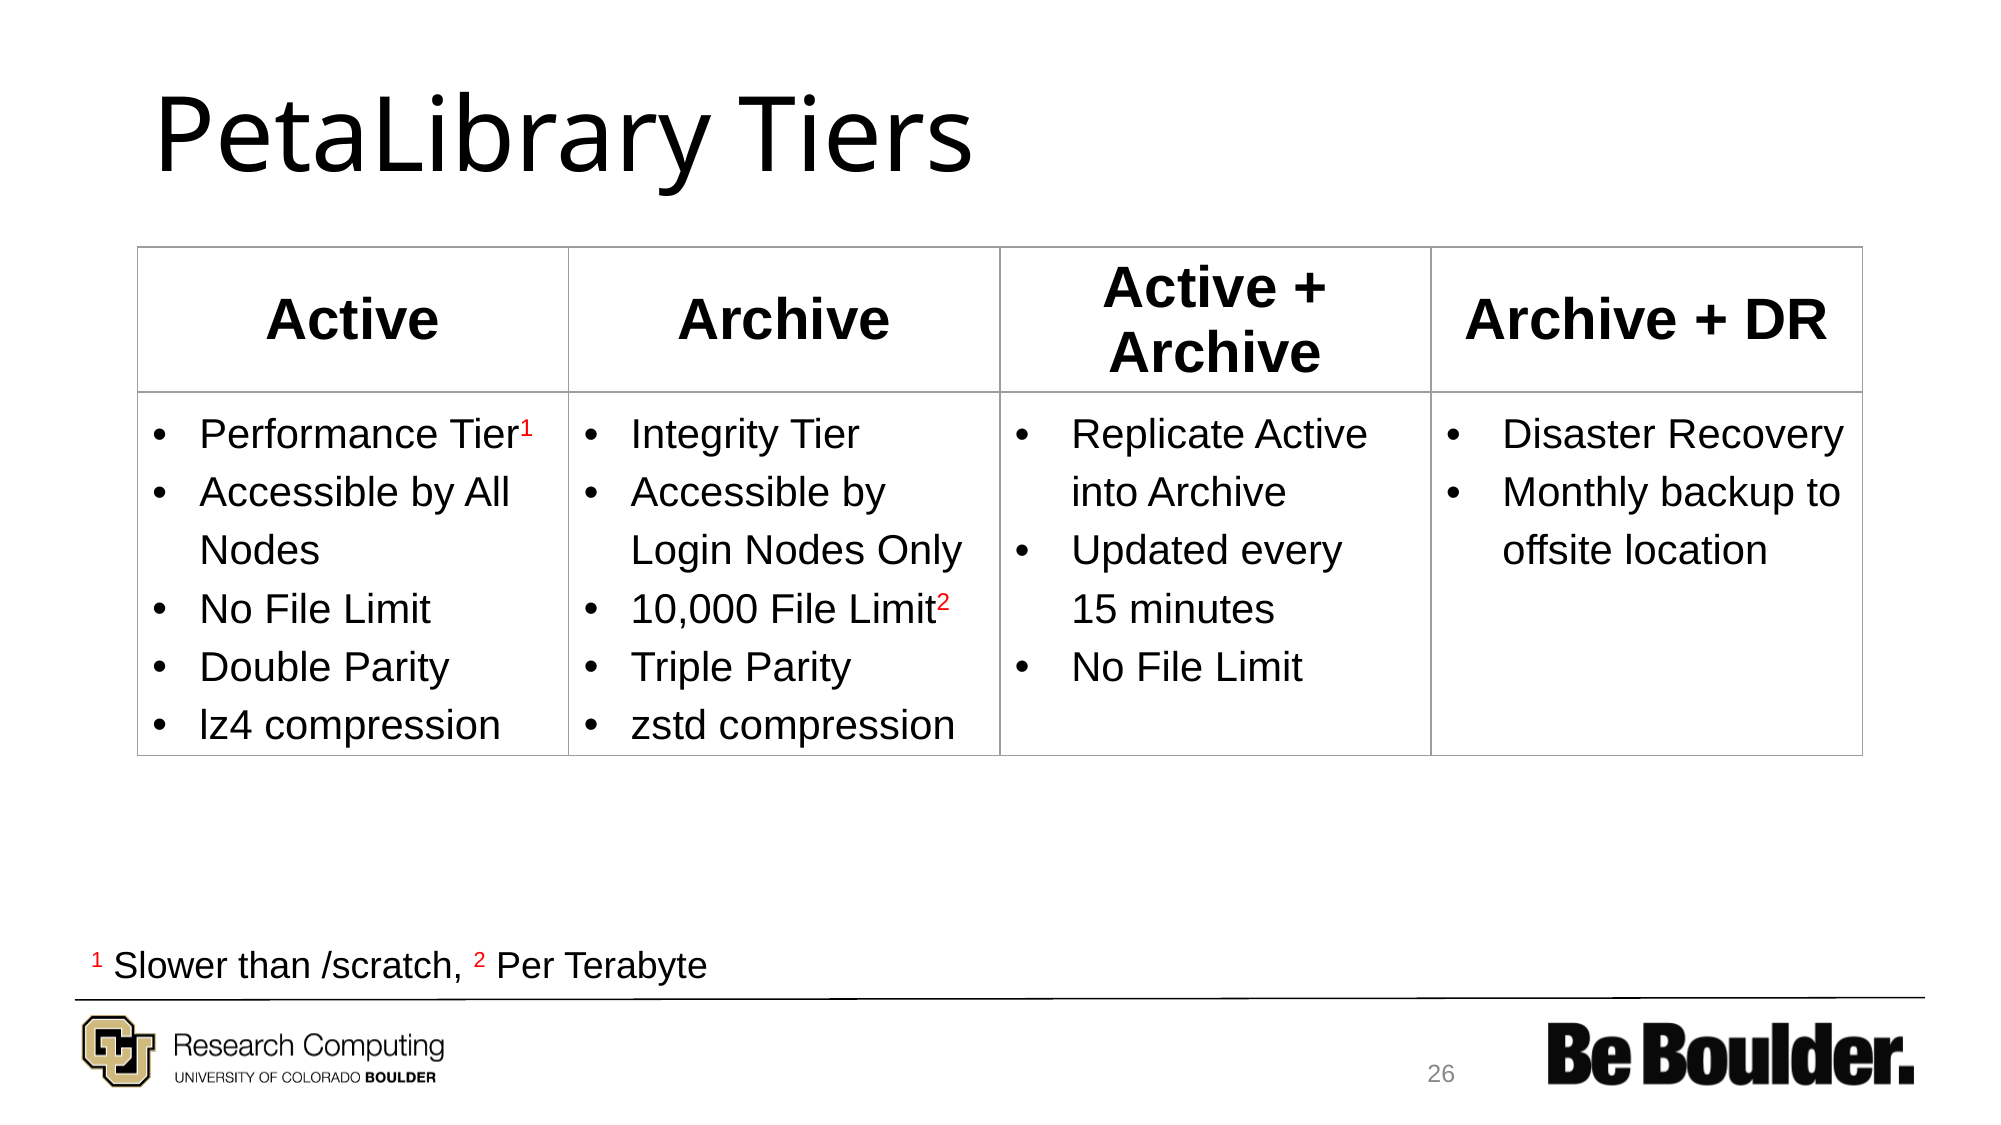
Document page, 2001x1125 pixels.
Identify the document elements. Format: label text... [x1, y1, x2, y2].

table_header Active [138, 248, 568, 391]
picture [81, 1015, 444, 1088]
table_cell Performance Tier1 Accessible by All Nodes No File Limit Double Parity lz4 compression [138, 393, 568, 755]
text_box 1 Slower than /scratch, 2 Per Terabyte [76, 934, 723, 994]
table_header Active + Archive [1001, 248, 1430, 391]
table_cell Disaster Recovery Monthly backup to offsite location [1432, 393, 1862, 755]
picture [1524, 1015, 1938, 1088]
table_header Archive + DR [1432, 248, 1862, 391]
title PetaLibrary Tiers [137, 29, 1863, 246]
table_header Archive [569, 248, 999, 391]
slide_number 26 [1412, 1042, 1525, 1103]
table_cell Integrity Tier Accessible by Login Nodes Only 10,000 File Limit2 Triple Parity zstd compression [569, 393, 999, 755]
table_cell Replicate Active into Archive Updated every 15 minutes No File Limit [1001, 393, 1430, 755]
